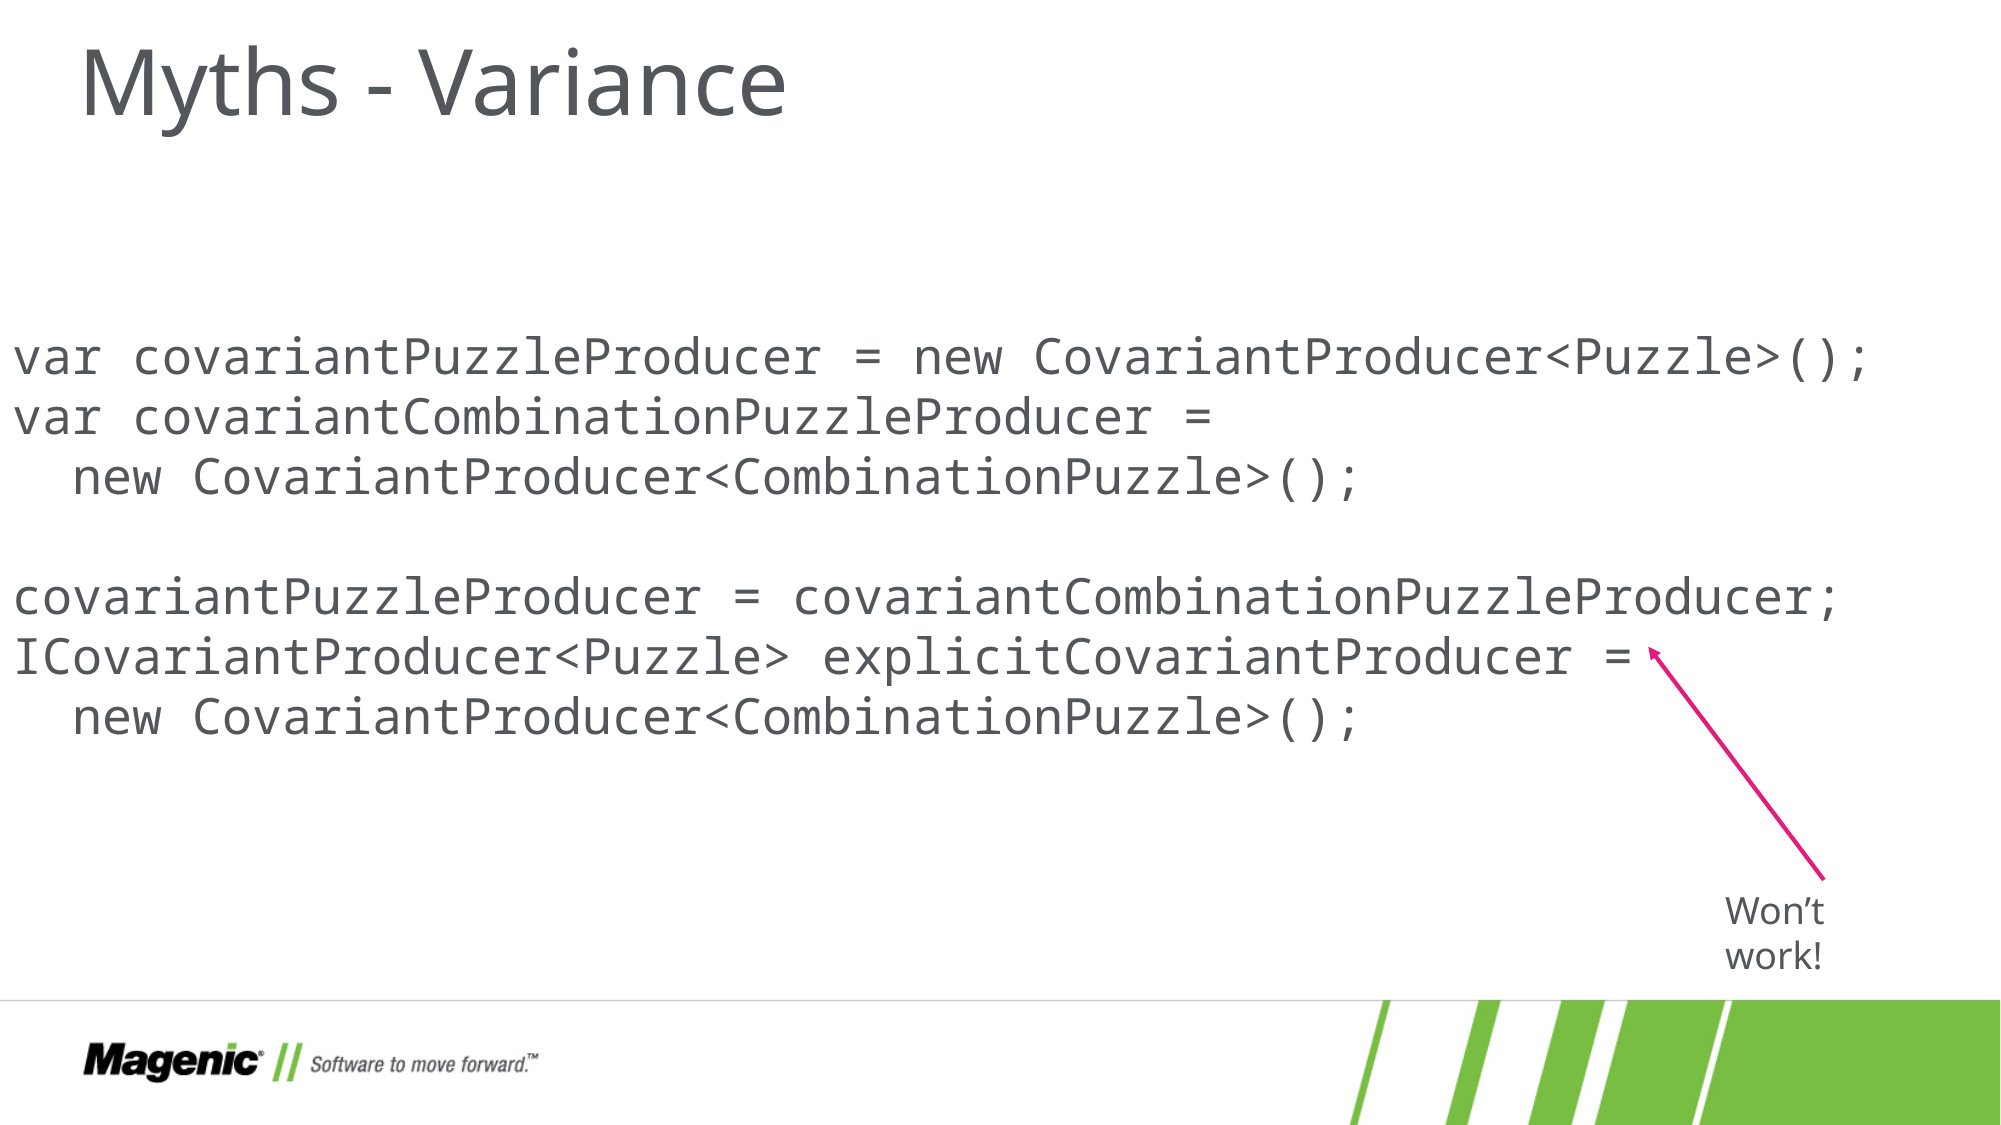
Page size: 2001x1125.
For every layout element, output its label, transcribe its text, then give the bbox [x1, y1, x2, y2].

text_box var covariantPuzzleProducer = new CovariantProducer<Puzzle>(); var covariantCombinationPuzzleProducer = new CovariantProducer<CombinationPuzzle>(); covariantPuzzleProducer = covariantCombinationPuzzleProducer; ICovariantProducer<Puzzle> explicitCovariantProducer = new CovariantProducer<CombinationPuzzle>(); [0, 317, 1888, 752]
title Myths - Variance [63, 41, 1938, 131]
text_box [1648, 646, 1824, 880]
picture [0, 0, 2001, 1125]
text_box Won’t work! [1710, 879, 1938, 985]
